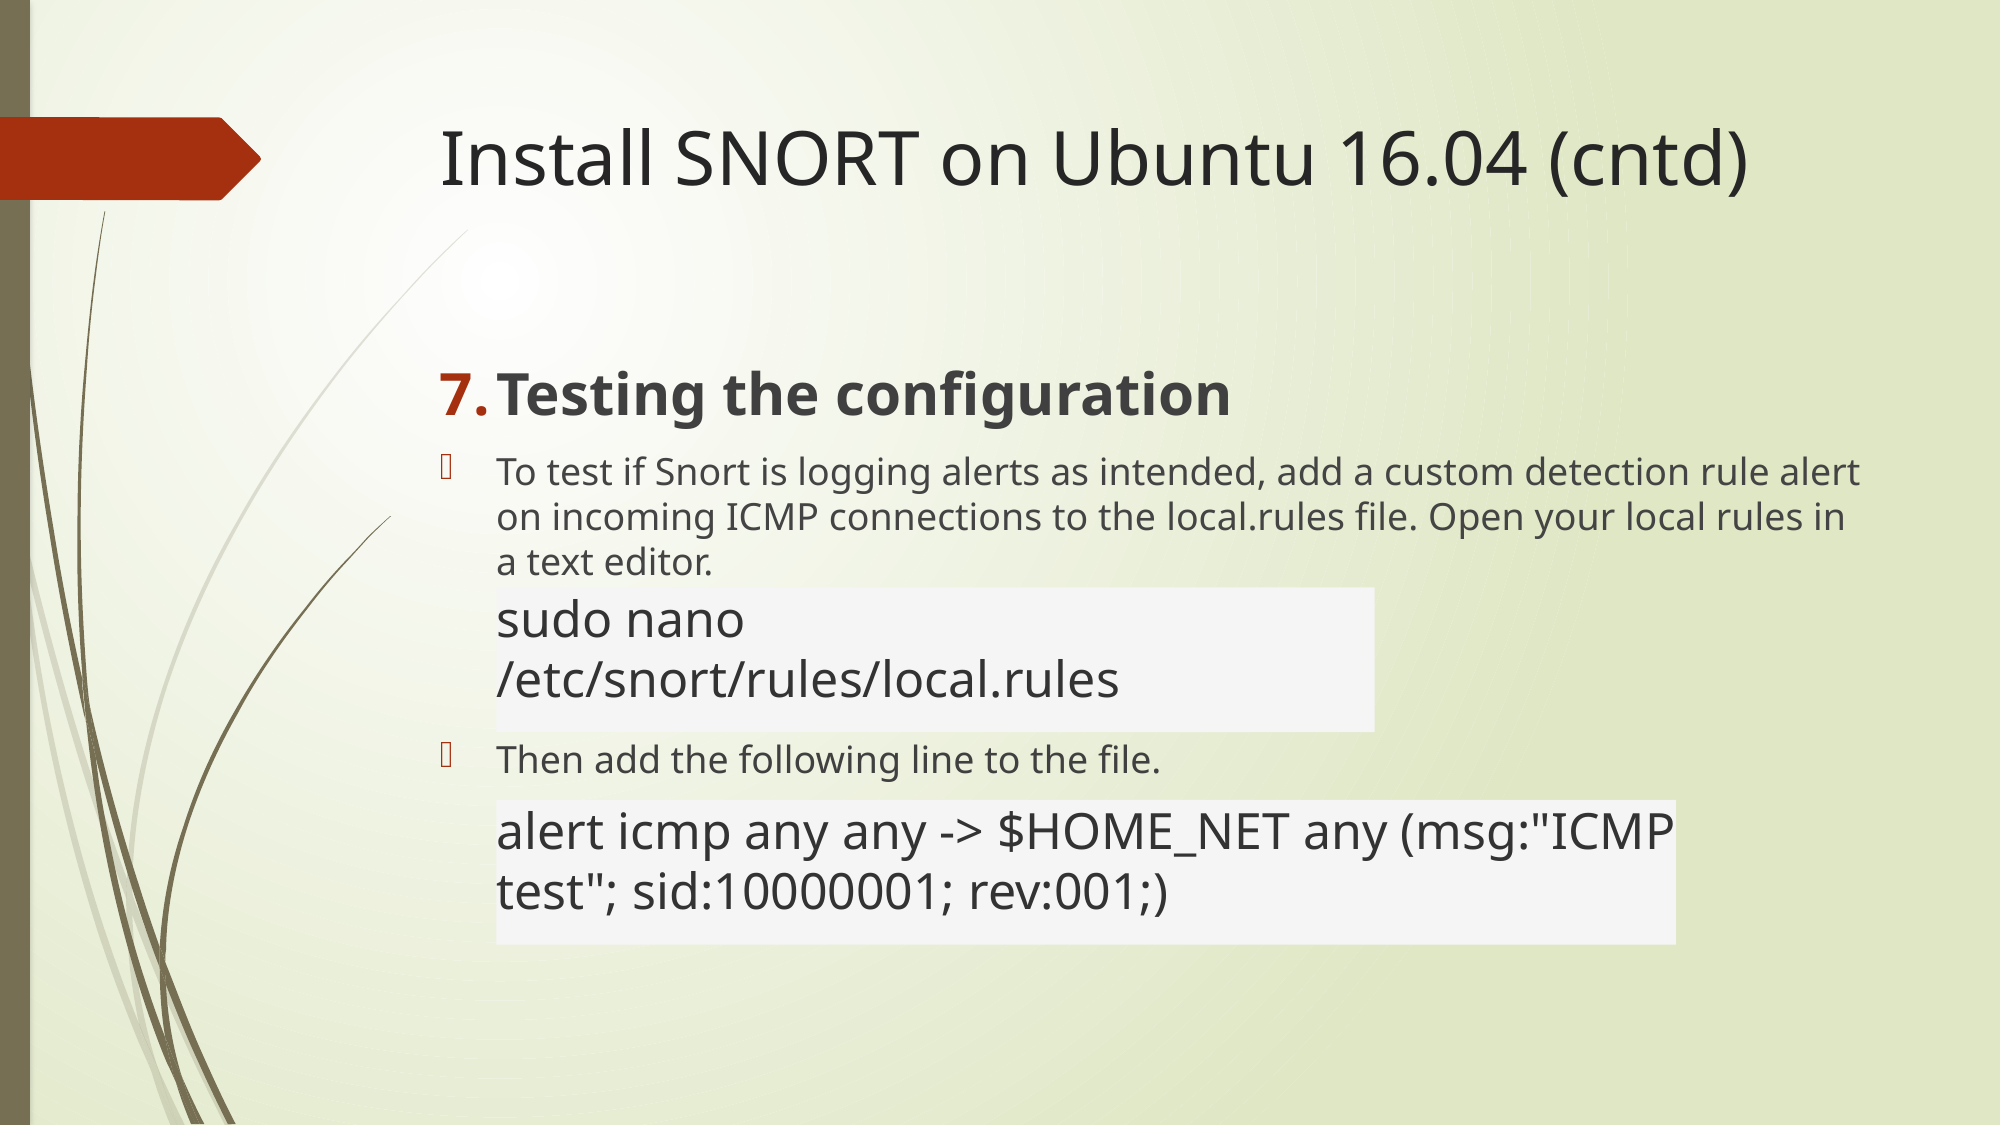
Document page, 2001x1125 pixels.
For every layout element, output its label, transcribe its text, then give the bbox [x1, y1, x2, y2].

title Install SNORT on Ubuntu 16.04 (cntd) [425, 102, 1888, 313]
list Testing the configuration To test if Snort is logging alerts as intended, add a custom detection rule alert on incoming ICMP connections to the local.rules file. Open your local rules in a text editor. Then add the following line to the file. [424, 350, 1888, 970]
text_box sudo nano /etc/snort/rules/local.rules [496, 587, 1375, 733]
text_box alert icmp any any -> $HOME_NET any (msg:"ICMP test"; sid:10000001; rev:001;) [496, 799, 1677, 945]
